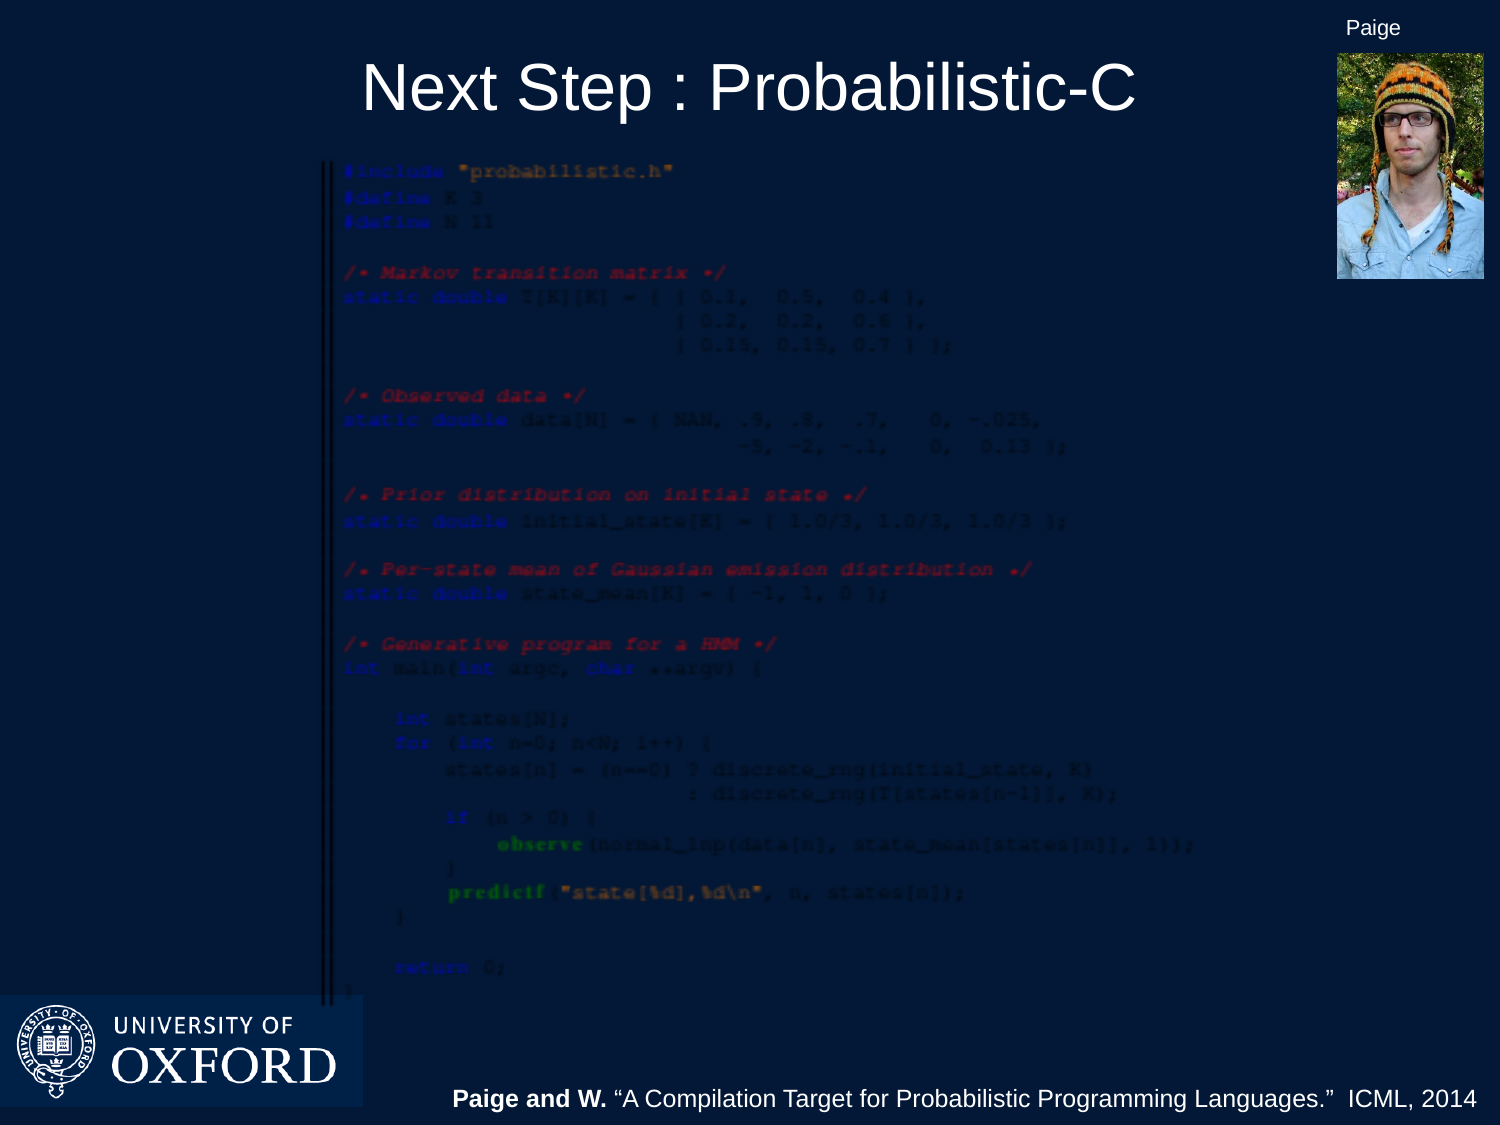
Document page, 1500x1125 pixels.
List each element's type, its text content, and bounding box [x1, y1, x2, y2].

title Next Step : Probabilistic-C [112, 47, 1388, 201]
text_box Paige [1331, 6, 1500, 48]
picture [0, 149, 1201, 1107]
picture [1337, 52, 1484, 279]
text_box Paige and W. “A Compilation Target for Probabilistic Programming Languages.” ICML, 2014 [437, 1074, 1500, 1120]
